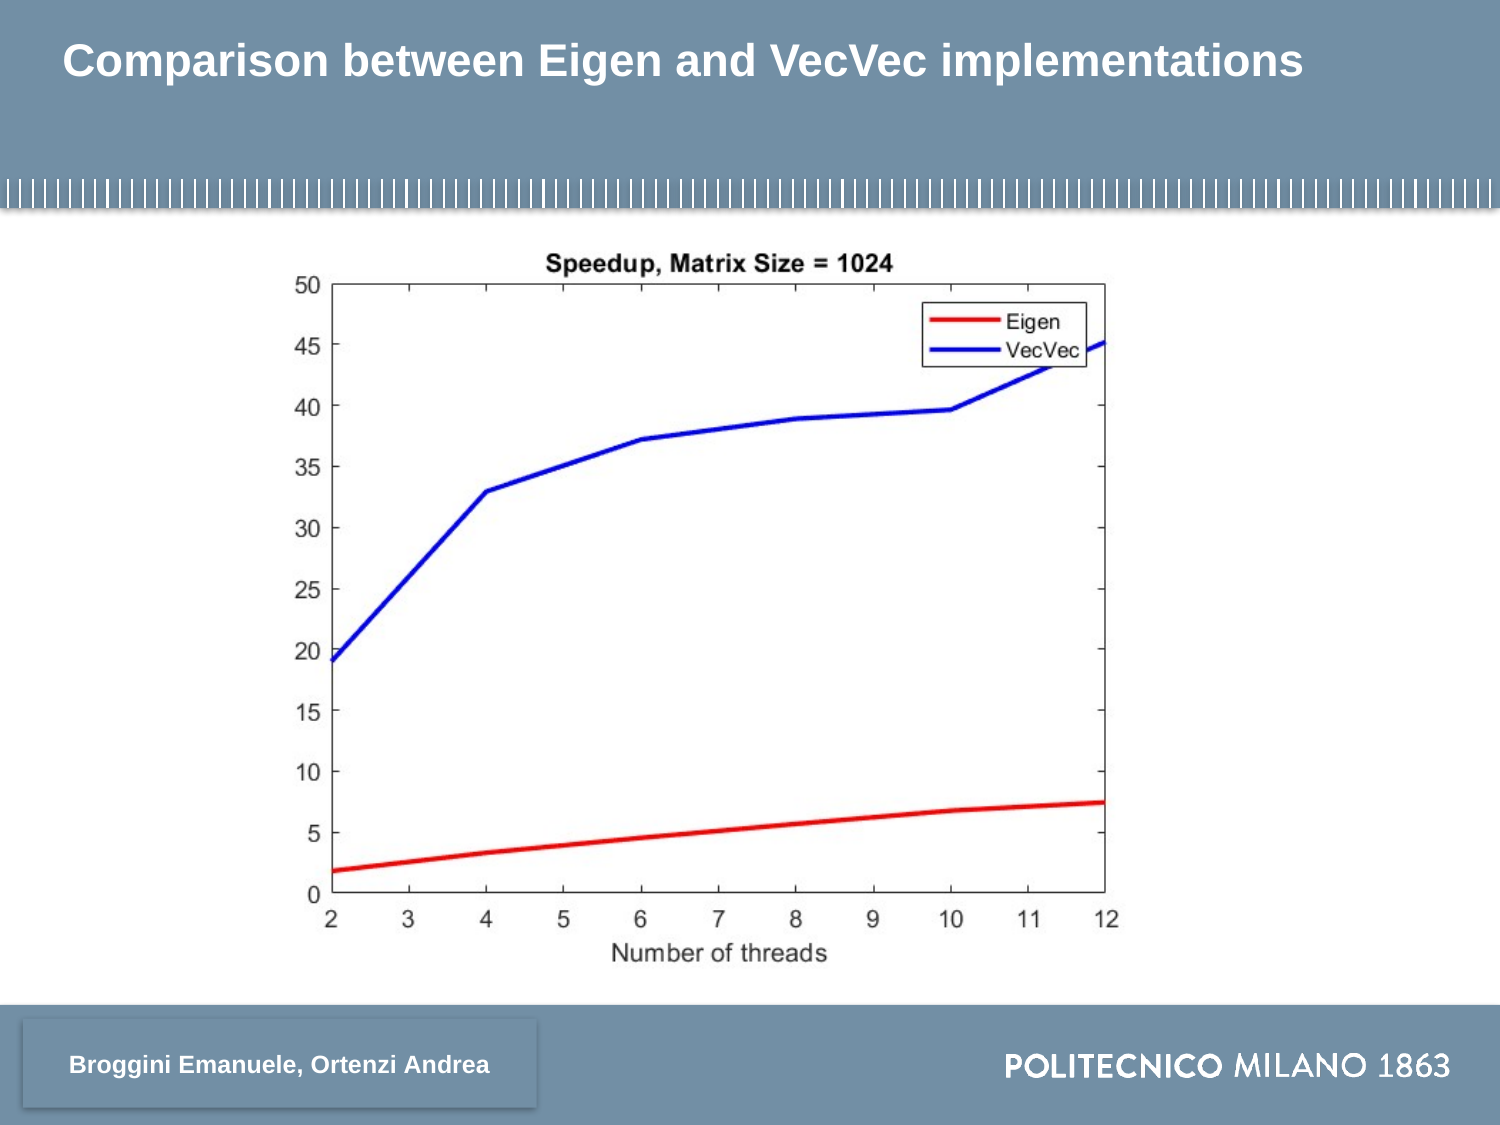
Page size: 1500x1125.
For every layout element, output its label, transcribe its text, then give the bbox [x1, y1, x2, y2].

picture [201, 227, 1201, 976]
picture [999, 1041, 1456, 1089]
title Comparison between Eigen and VecVec implementations [47, 22, 1455, 161]
text_box Broggini Emanuele, Ortenzi Andrea [22, 1018, 537, 1108]
